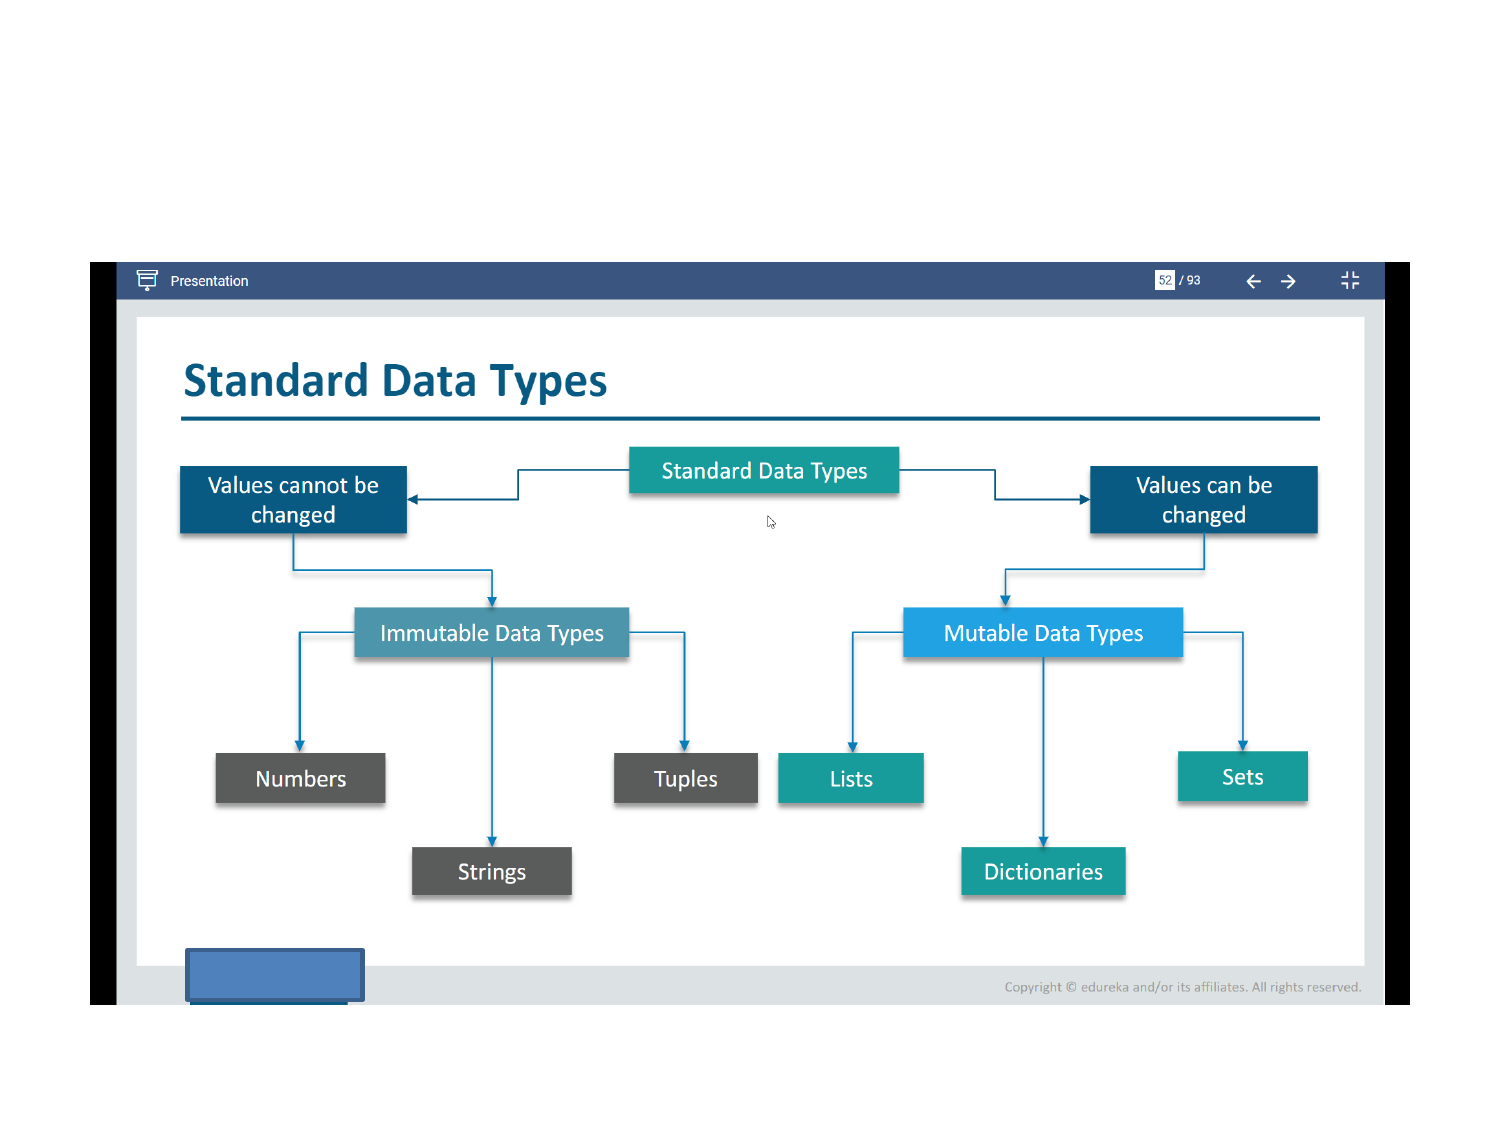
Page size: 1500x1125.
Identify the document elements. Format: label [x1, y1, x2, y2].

list [89, 262, 1411, 1006]
